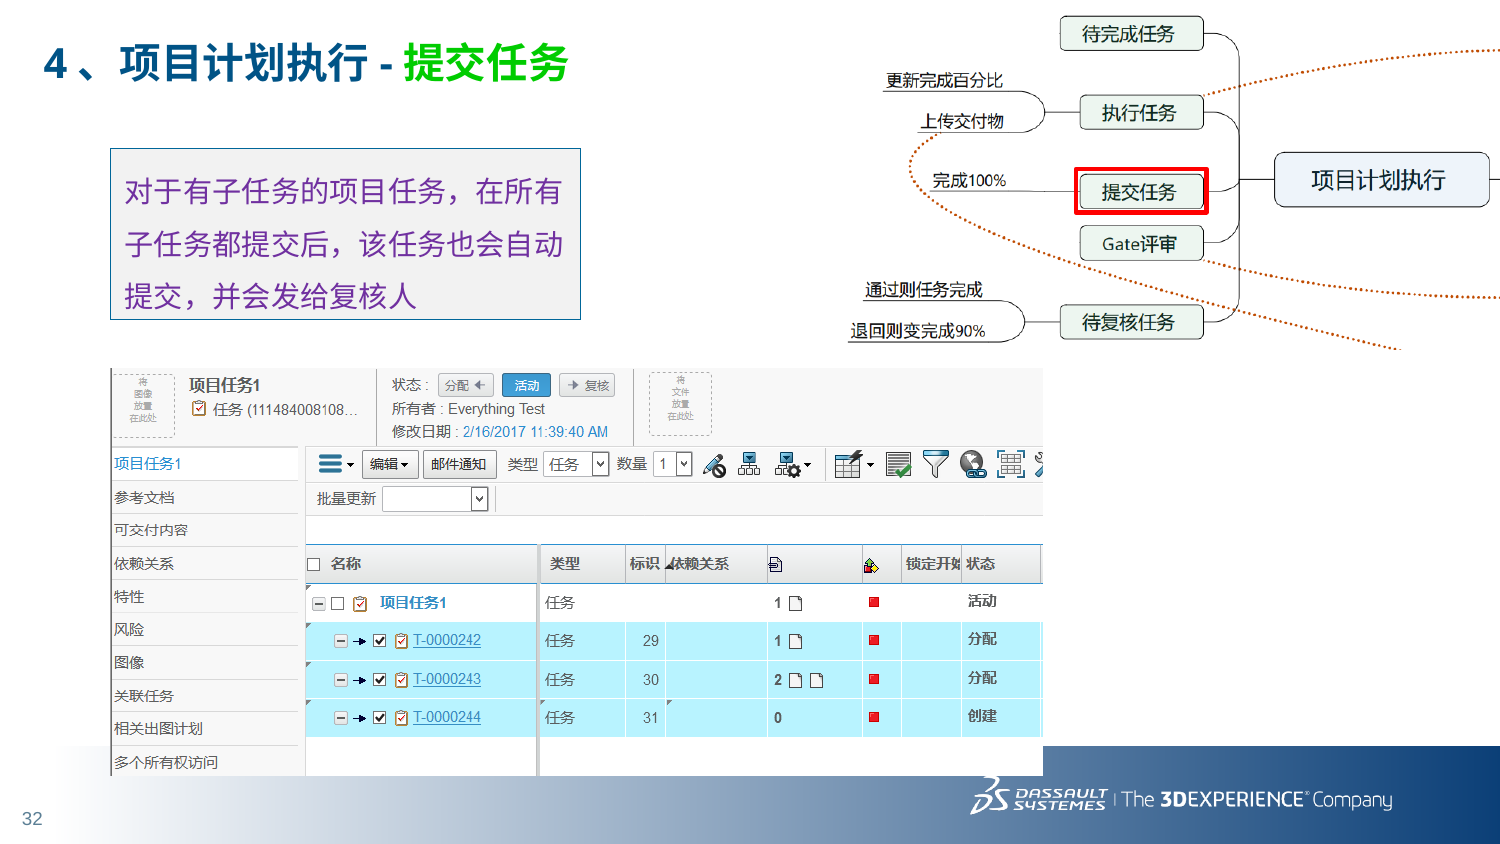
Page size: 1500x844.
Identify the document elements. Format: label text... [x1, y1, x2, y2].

picture [813, 8, 1500, 350]
text_box 对于有子任务的项目任务，在所有子任务都提交后，该任务也会自动提交，并会发给复核人 [110, 148, 581, 320]
picture [109, 368, 1400, 815]
title 4、项目计划执行-提交任务 [29, 23, 783, 100]
